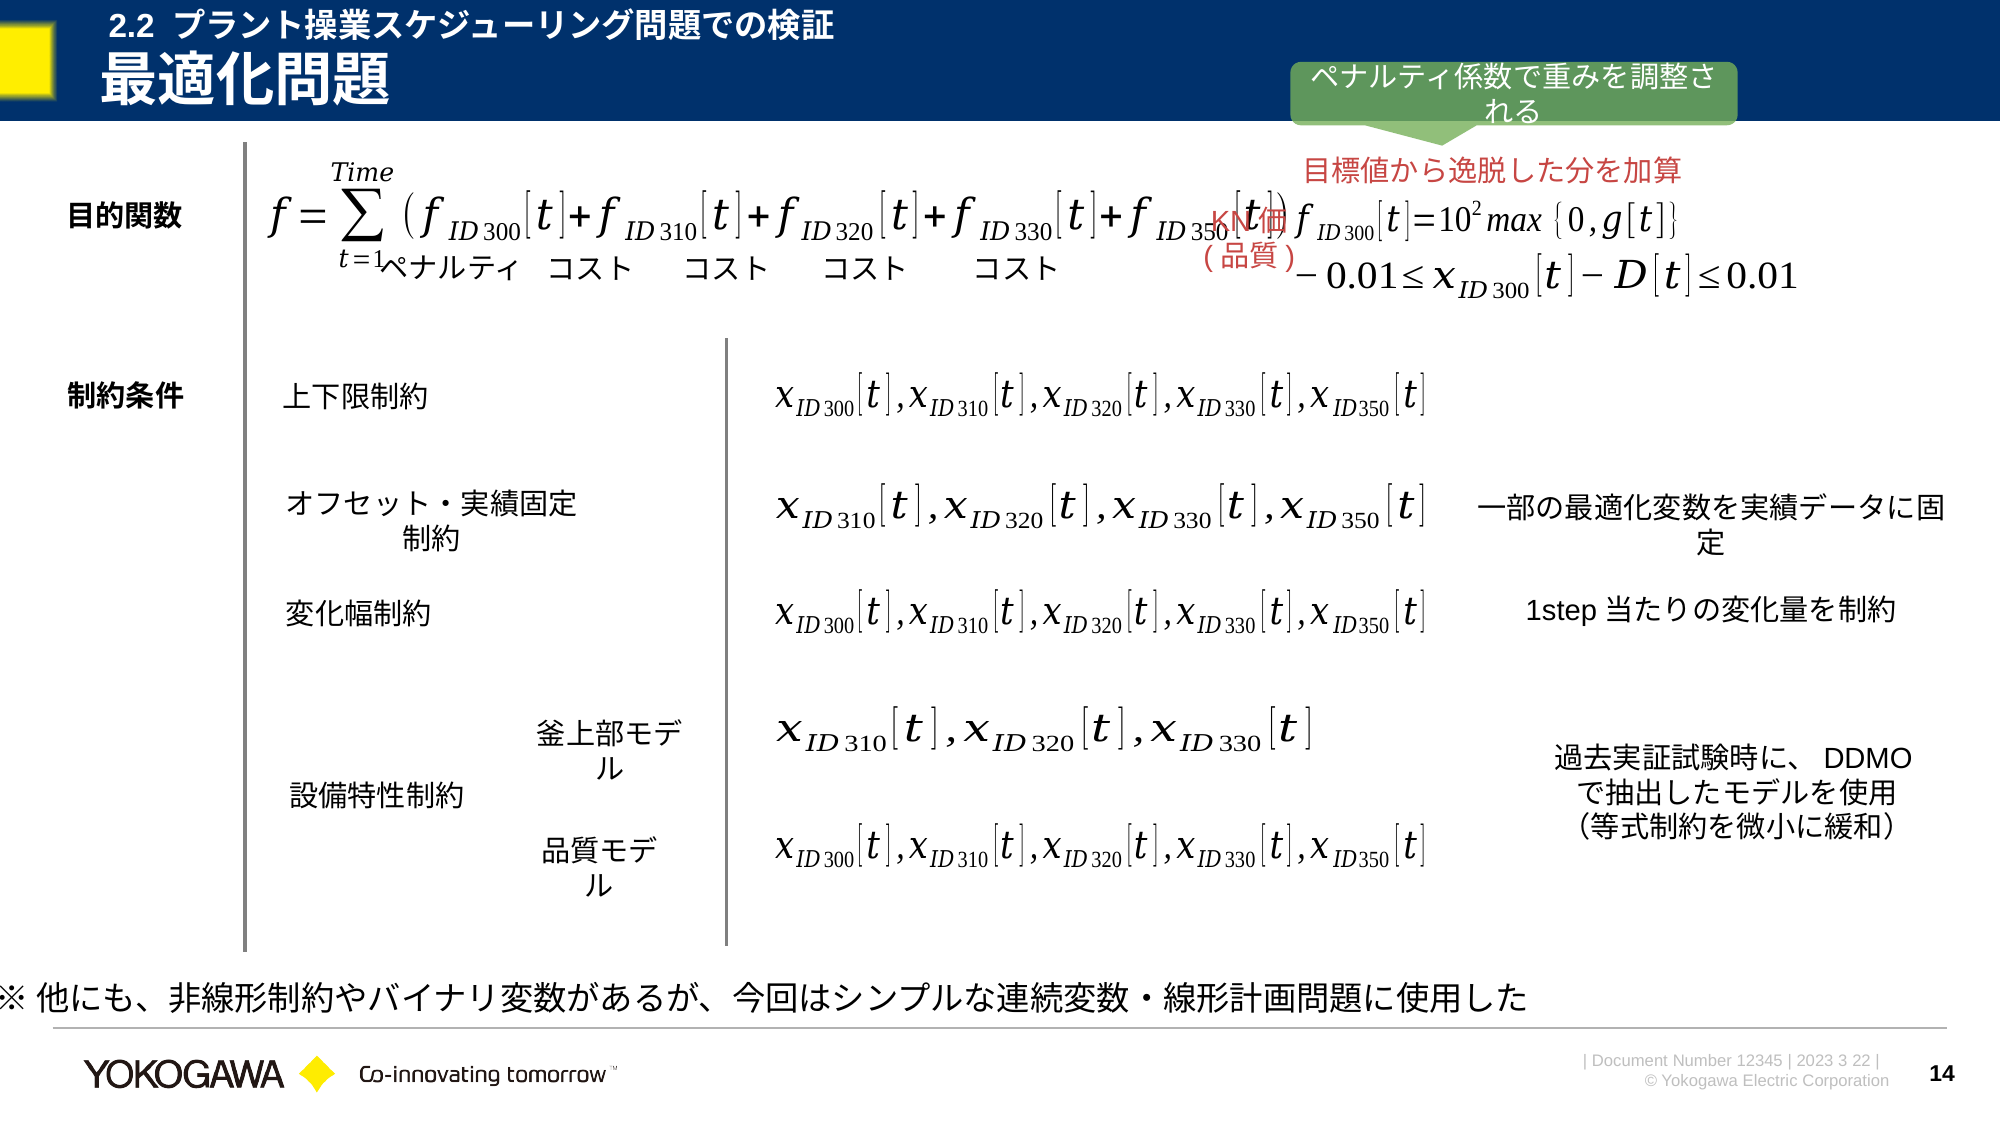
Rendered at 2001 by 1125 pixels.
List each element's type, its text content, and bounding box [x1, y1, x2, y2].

text_box 1step当たりの変化量を制約 [1452, 583, 1970, 634]
slide_number 14 [1904, 1042, 1970, 1103]
picture [83, 1055, 617, 1093]
text_box 制約条件 [52, 370, 200, 421]
text_box コスト [958, 243, 1076, 294]
title 最適化問題 [84, 39, 1955, 125]
text_box 過去実証試験時に、DDMOで抽出したモデルを使用 （等式制約を微小に緩和） [1530, 731, 1944, 852]
text_box ※他にも、非線形制約やバイナリ変数があるが、今回はシンプルな連続変数・線形計画問題に使用した [0, 969, 1544, 1025]
text_box 上下限制約 [267, 371, 600, 422]
text_box ペナルティ [364, 242, 539, 293]
text_box コスト [667, 243, 785, 294]
text_box 釜上部モデル [508, 708, 712, 793]
text_box コスト [806, 243, 924, 294]
text_box 2.2 プラント操業スケジューリング問題での検証 [93, 0, 1187, 52]
text_box オフセット・実績固定制約 [258, 477, 605, 563]
text_box ペナルティ係数で重みを調整される [1289, 60, 1739, 147]
text_box 目的関数 [51, 189, 198, 240]
text_box 変化幅制約 [266, 588, 452, 638]
text_box KN価 (品質) [1188, 195, 1310, 280]
picture [0, 6, 69, 115]
text_box 設備特性制約 [263, 770, 491, 821]
text_box コスト [531, 243, 650, 294]
text_box 一部の最適化変数を実績データに固定 [1452, 482, 1970, 568]
text_box 品質モデル [517, 824, 682, 910]
